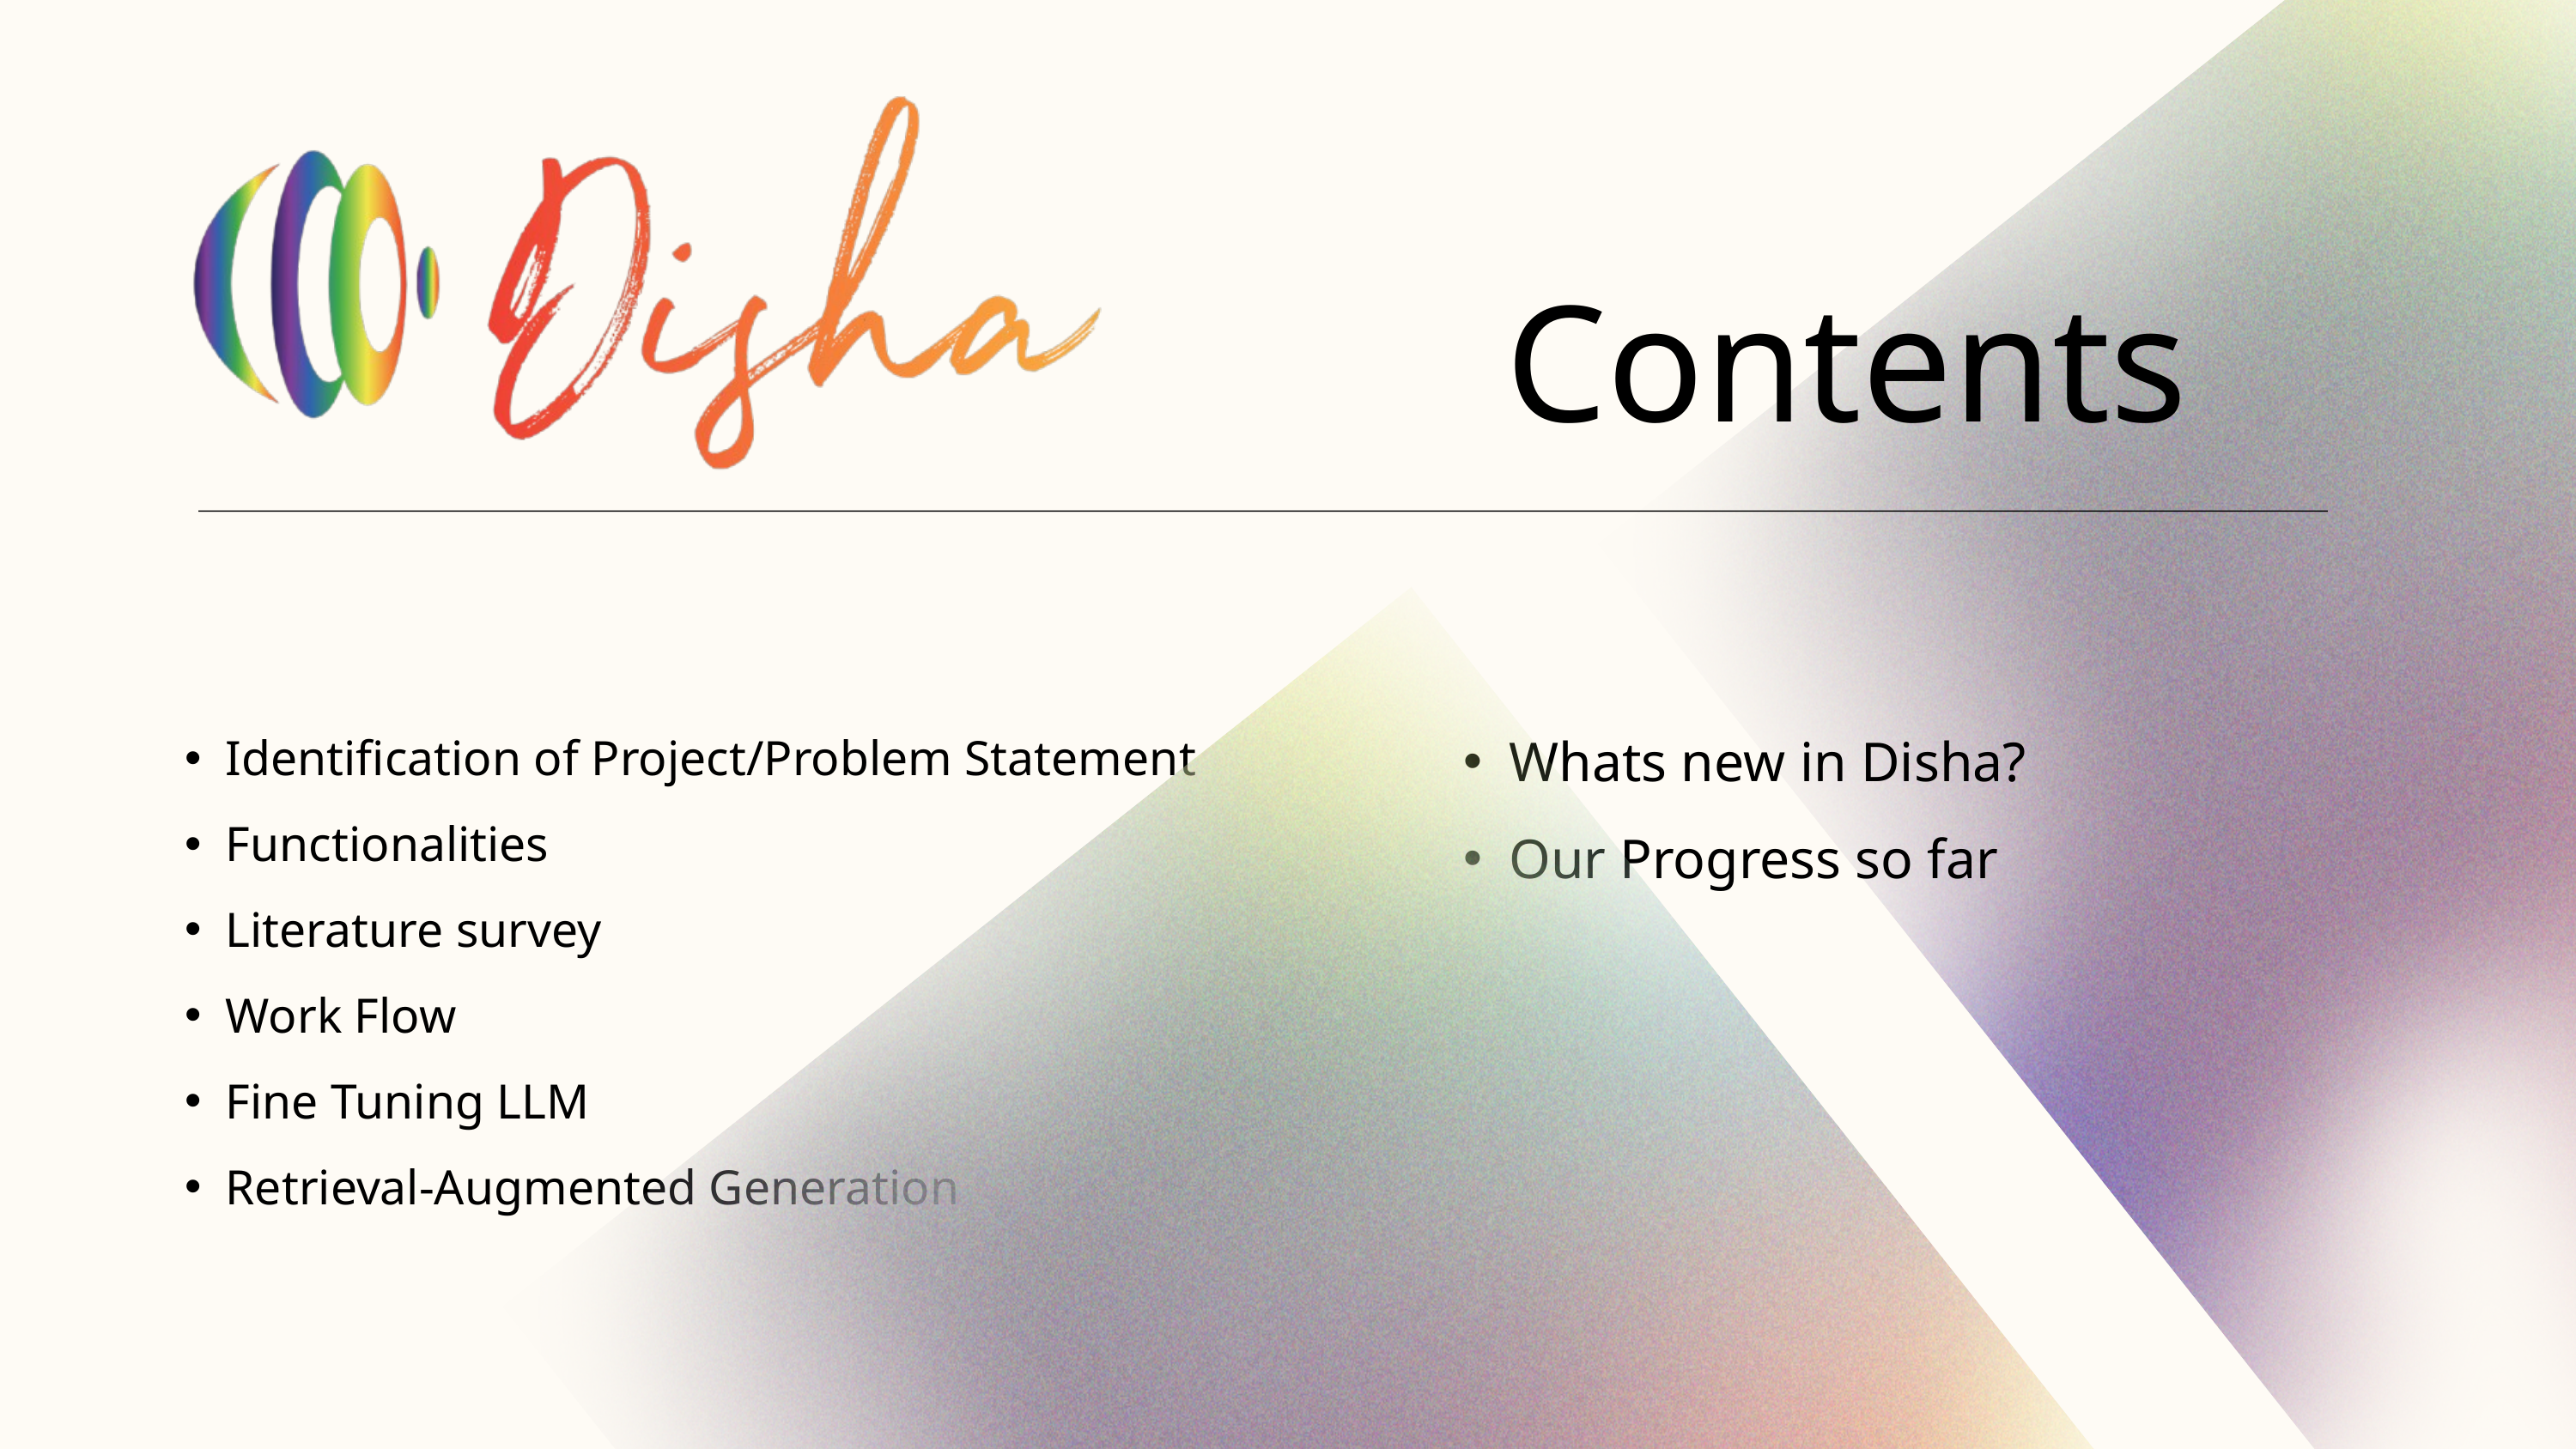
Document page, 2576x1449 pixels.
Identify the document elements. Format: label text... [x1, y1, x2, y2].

text_box [502, 586, 2094, 1449]
text_box [144, 58, 1191, 512]
text_box [1597, 0, 2576, 1449]
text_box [1417, 724, 2267, 887]
text_box Contents [1505, 261, 2354, 455]
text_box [144, 724, 1235, 1210]
